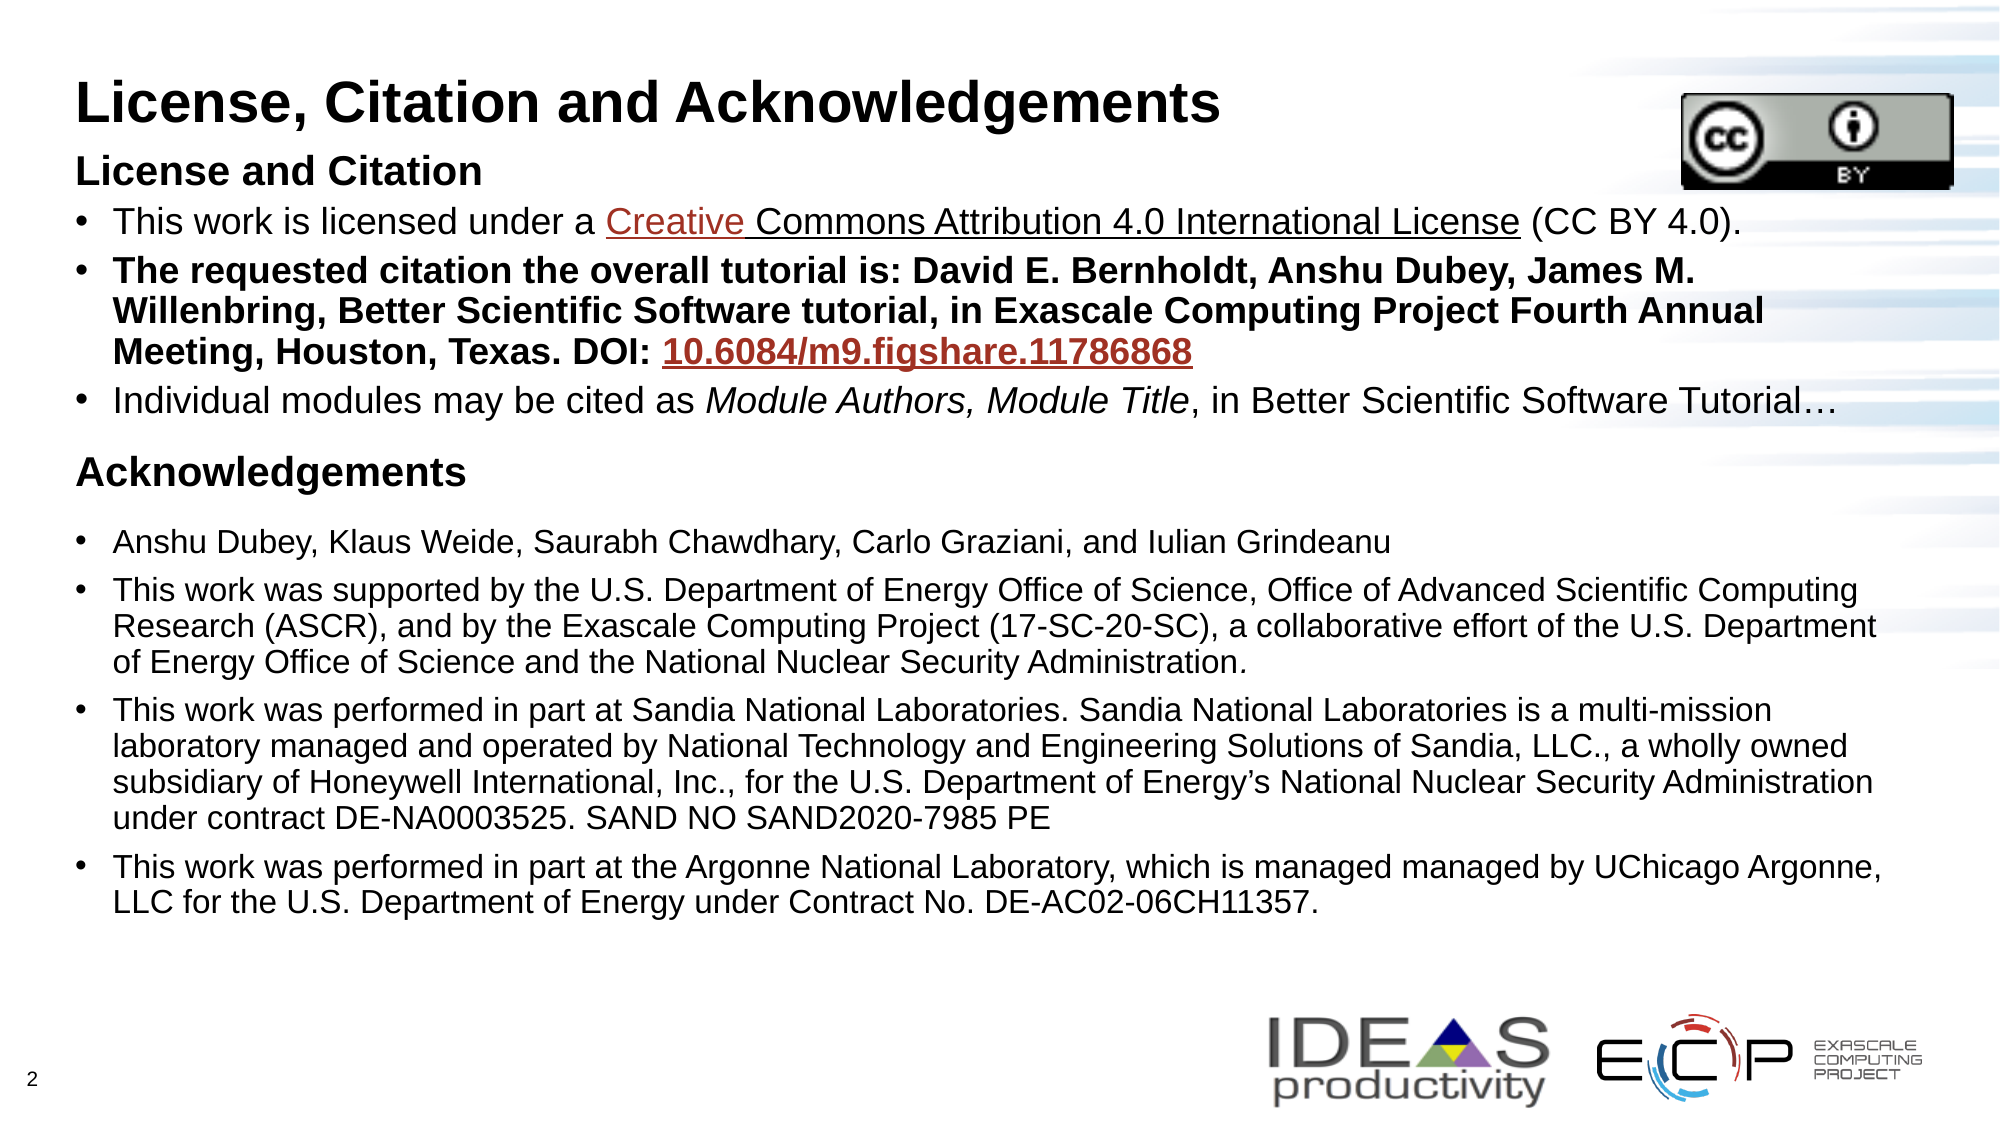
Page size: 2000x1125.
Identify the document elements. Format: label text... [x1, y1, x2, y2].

picture [1531, 0, 2000, 669]
picture [1597, 1014, 1922, 1102]
list License and Citation This work is licensed under a Creative Commons Attribution 4.0 International License (CC BY 4.0). The requested citation the overall tutorial is: David E. Bernholdt, Anshu Dubey, James M. Willenbring, Better Scientific Software tutorial, in Exascale Computing Project Fourth Annual Meeting, Houston, Texas. DOI: 10.6084/m9.figshare.11786868 Individual modules may be cited as Module Authors, Module Title, in Better Scientific Software Tutorial… Acknowledgements Anshu Dubey, Klaus Weide, Saurabh Chawdhary, Carlo Graziani, and Iulian Grindeanu This work was supported by the U.S. Department of Energy Office of Science, Office of Advanced Scientific Computing Research (ASCR), and by the Exascale Computing Project (17-SC-20-SC), a collaborative effort of the U.S. Department of Energy Office of Science and the National Nuclear Security Administration. This work was performed in part at Sandia National Laboratories. Sandia National Laboratories is a multi-mission laboratory managed and operated by National Technology and Engineering Solutions of Sandia, LLC., a wholly owned subsidiary of Honeywell International, Inc., for the U.S. Department of Energy’s National Nuclear Security Administration under contract DE-NA0003525. SAND NO SAND2020-7985 PE This work was performed in part at the Argonne National Laboratory, which is managed managed by UChicago Argonne, LLC for the U.S. Department of Energy under Contract No. DE-AC02-06CH11357. [59, 141, 1926, 806]
picture [1257, 1009, 1560, 1115]
title License, Citation and Acknowledgements [59, 67, 1926, 141]
